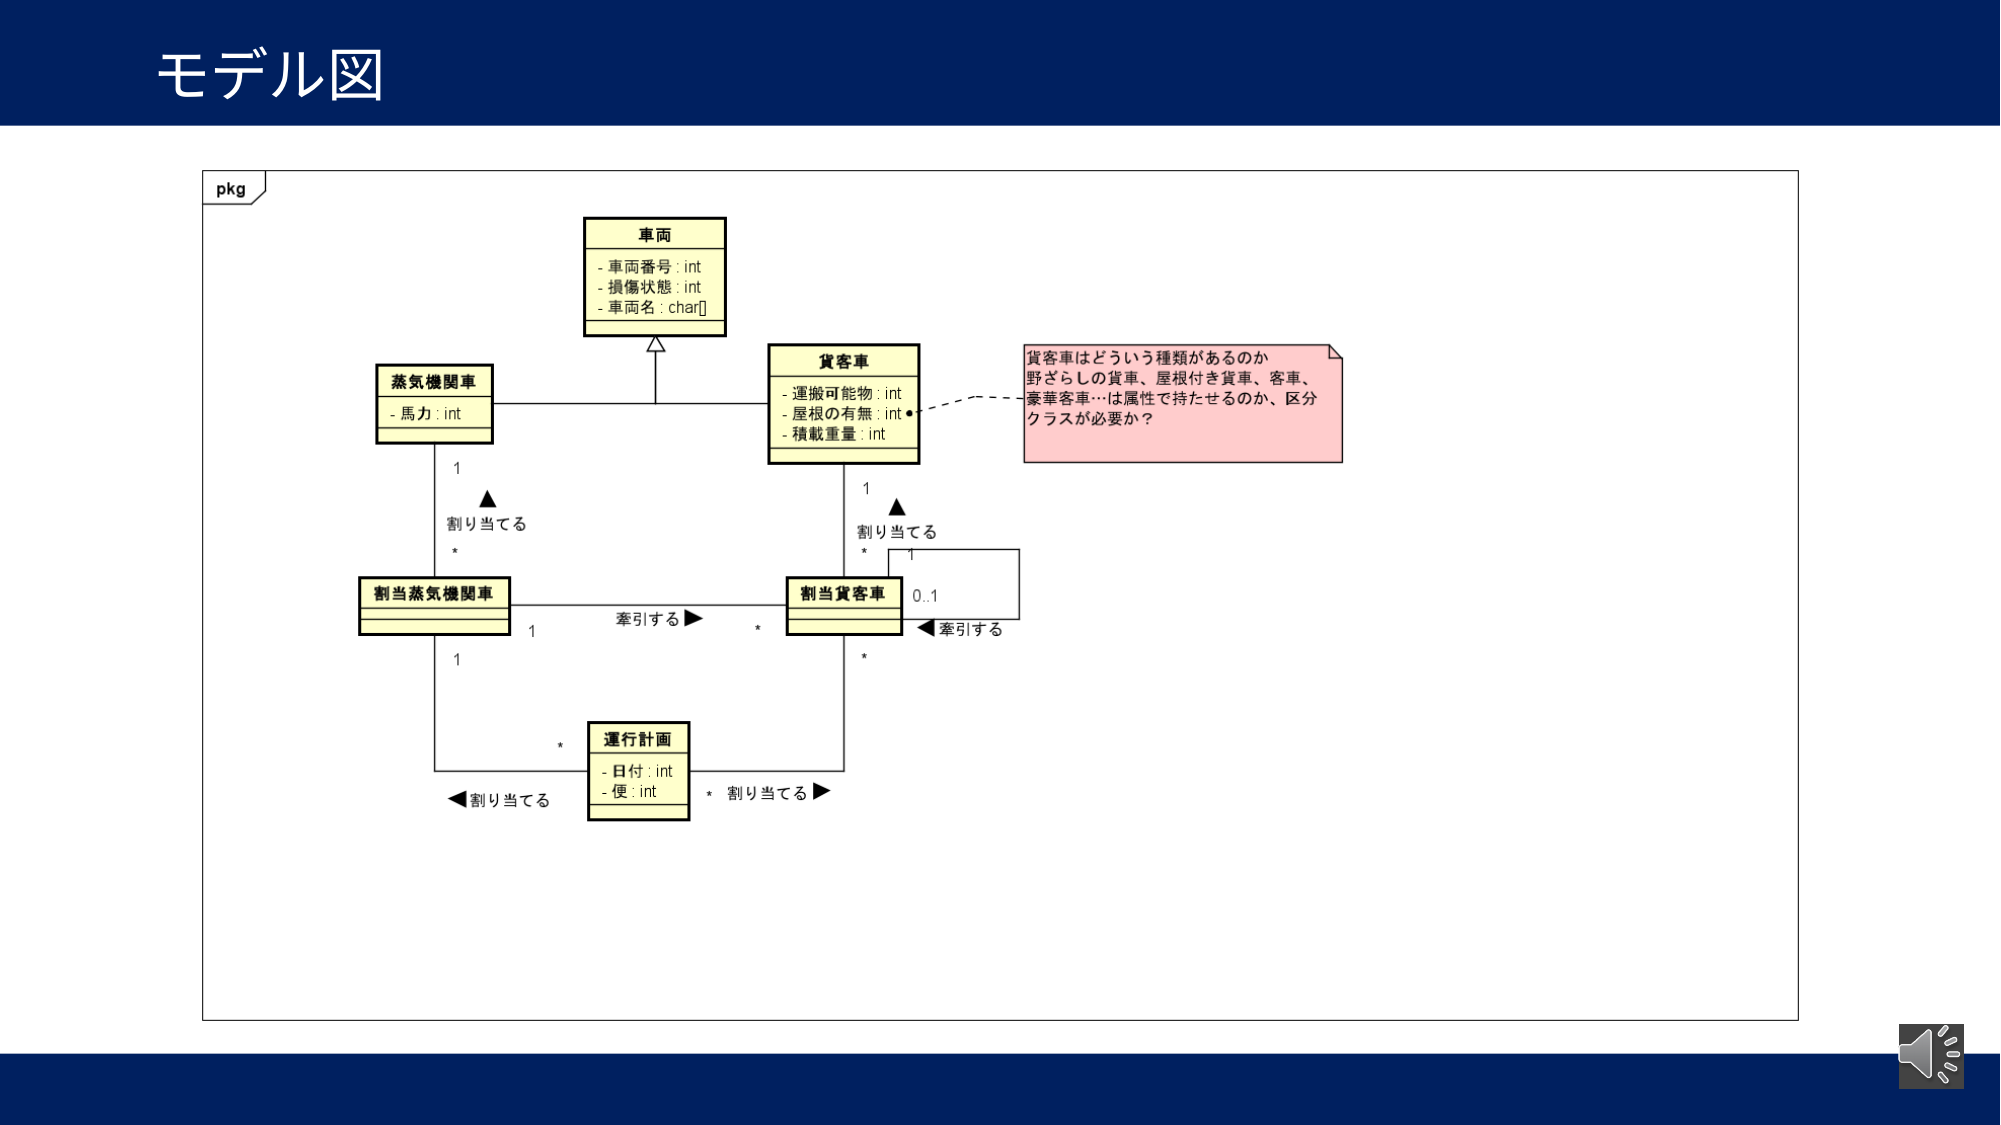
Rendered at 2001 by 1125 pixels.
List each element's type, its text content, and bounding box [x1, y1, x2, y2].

picture [1897, 1022, 1965, 1090]
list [189, 157, 1811, 1033]
title モデル図 [137, 32, 1863, 124]
